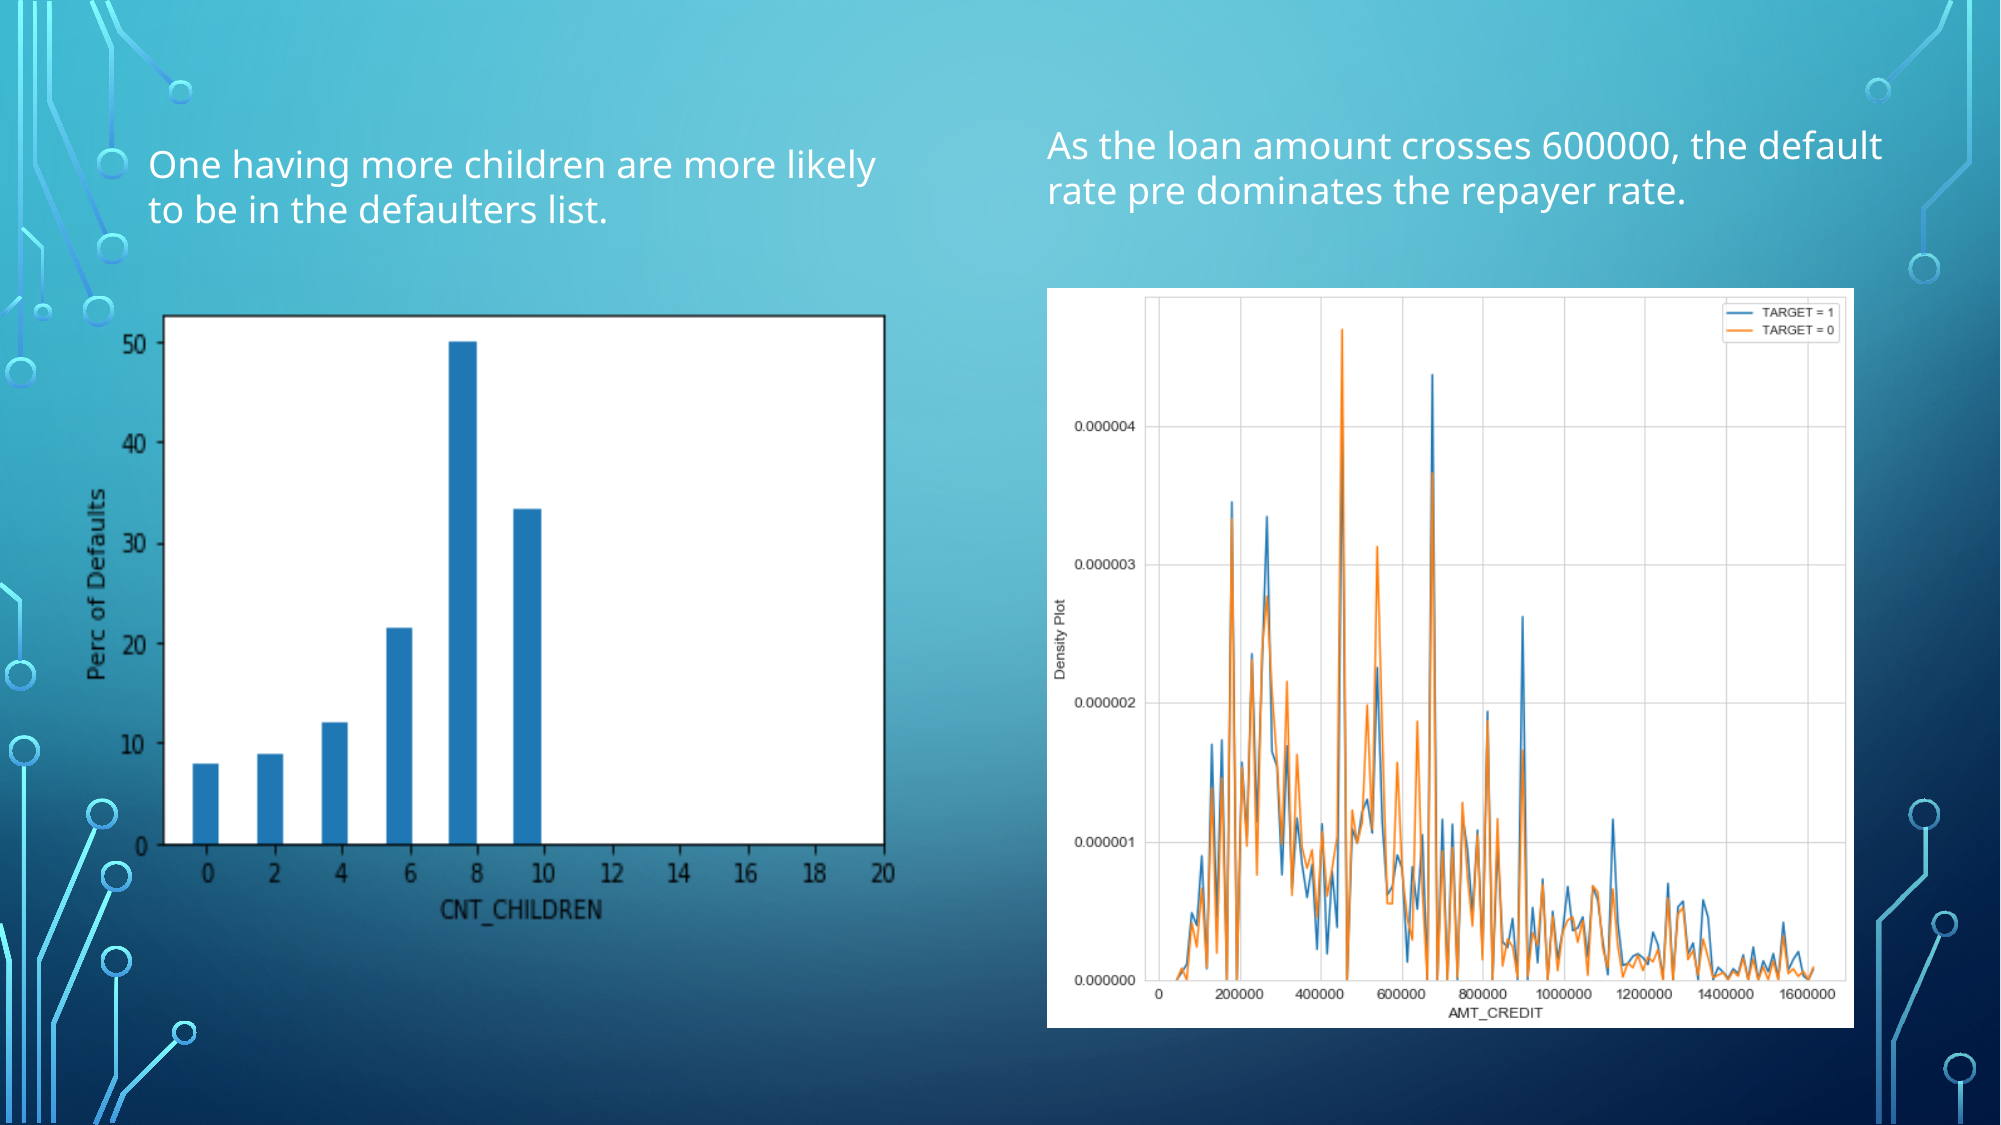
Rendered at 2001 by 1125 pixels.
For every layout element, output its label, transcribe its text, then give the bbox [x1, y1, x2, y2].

text_box One having more children are more likely to be in the defaulters list. [133, 133, 912, 239]
text_box As the loan amount crosses 600000, the default rate pre dominates the repayer rate. [1032, 114, 1941, 220]
picture [75, 301, 913, 939]
picture [1046, 288, 1855, 1028]
